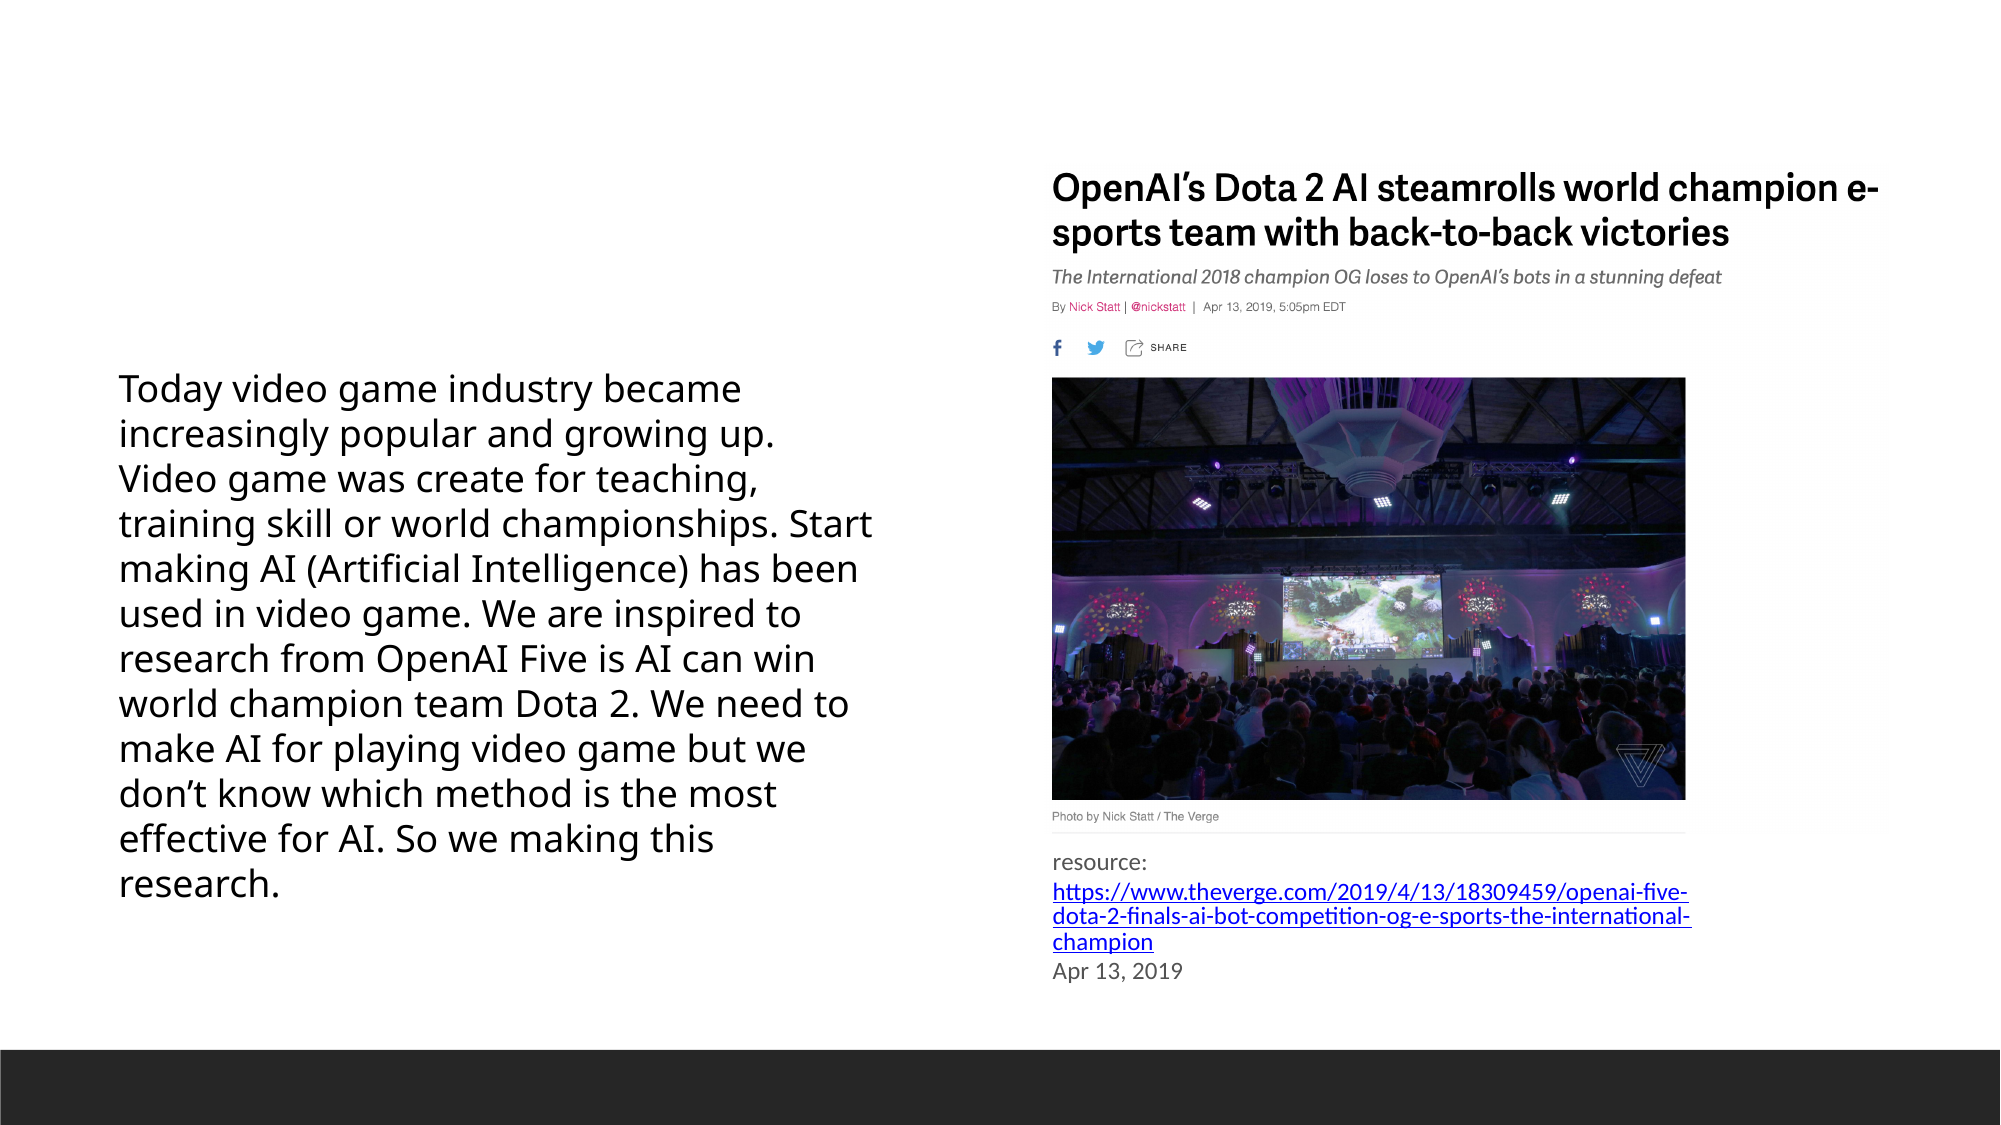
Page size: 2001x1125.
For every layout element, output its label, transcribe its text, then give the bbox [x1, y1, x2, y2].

picture [1044, 162, 1890, 834]
text_box Today video game industry became increasingly popular and growing up. Video game was create for teaching, training skill or world championships. Start making AI (Artificial Intelligence) has been used in video game. We are inspired to research from OpenAI Five is AI can win world champion team Dota 2. We need to make AI for playing video game but we don’t know which method is the most effective for AI. So we making this research. [110, 357, 890, 913]
text_box resource: https://www.theverge.com/2019/4/13/18309459/openai-five-dota-2-finals-ai-bot-competition-og-e-sports-the-international-champion Apr 13, 2019 [1045, 840, 1701, 943]
